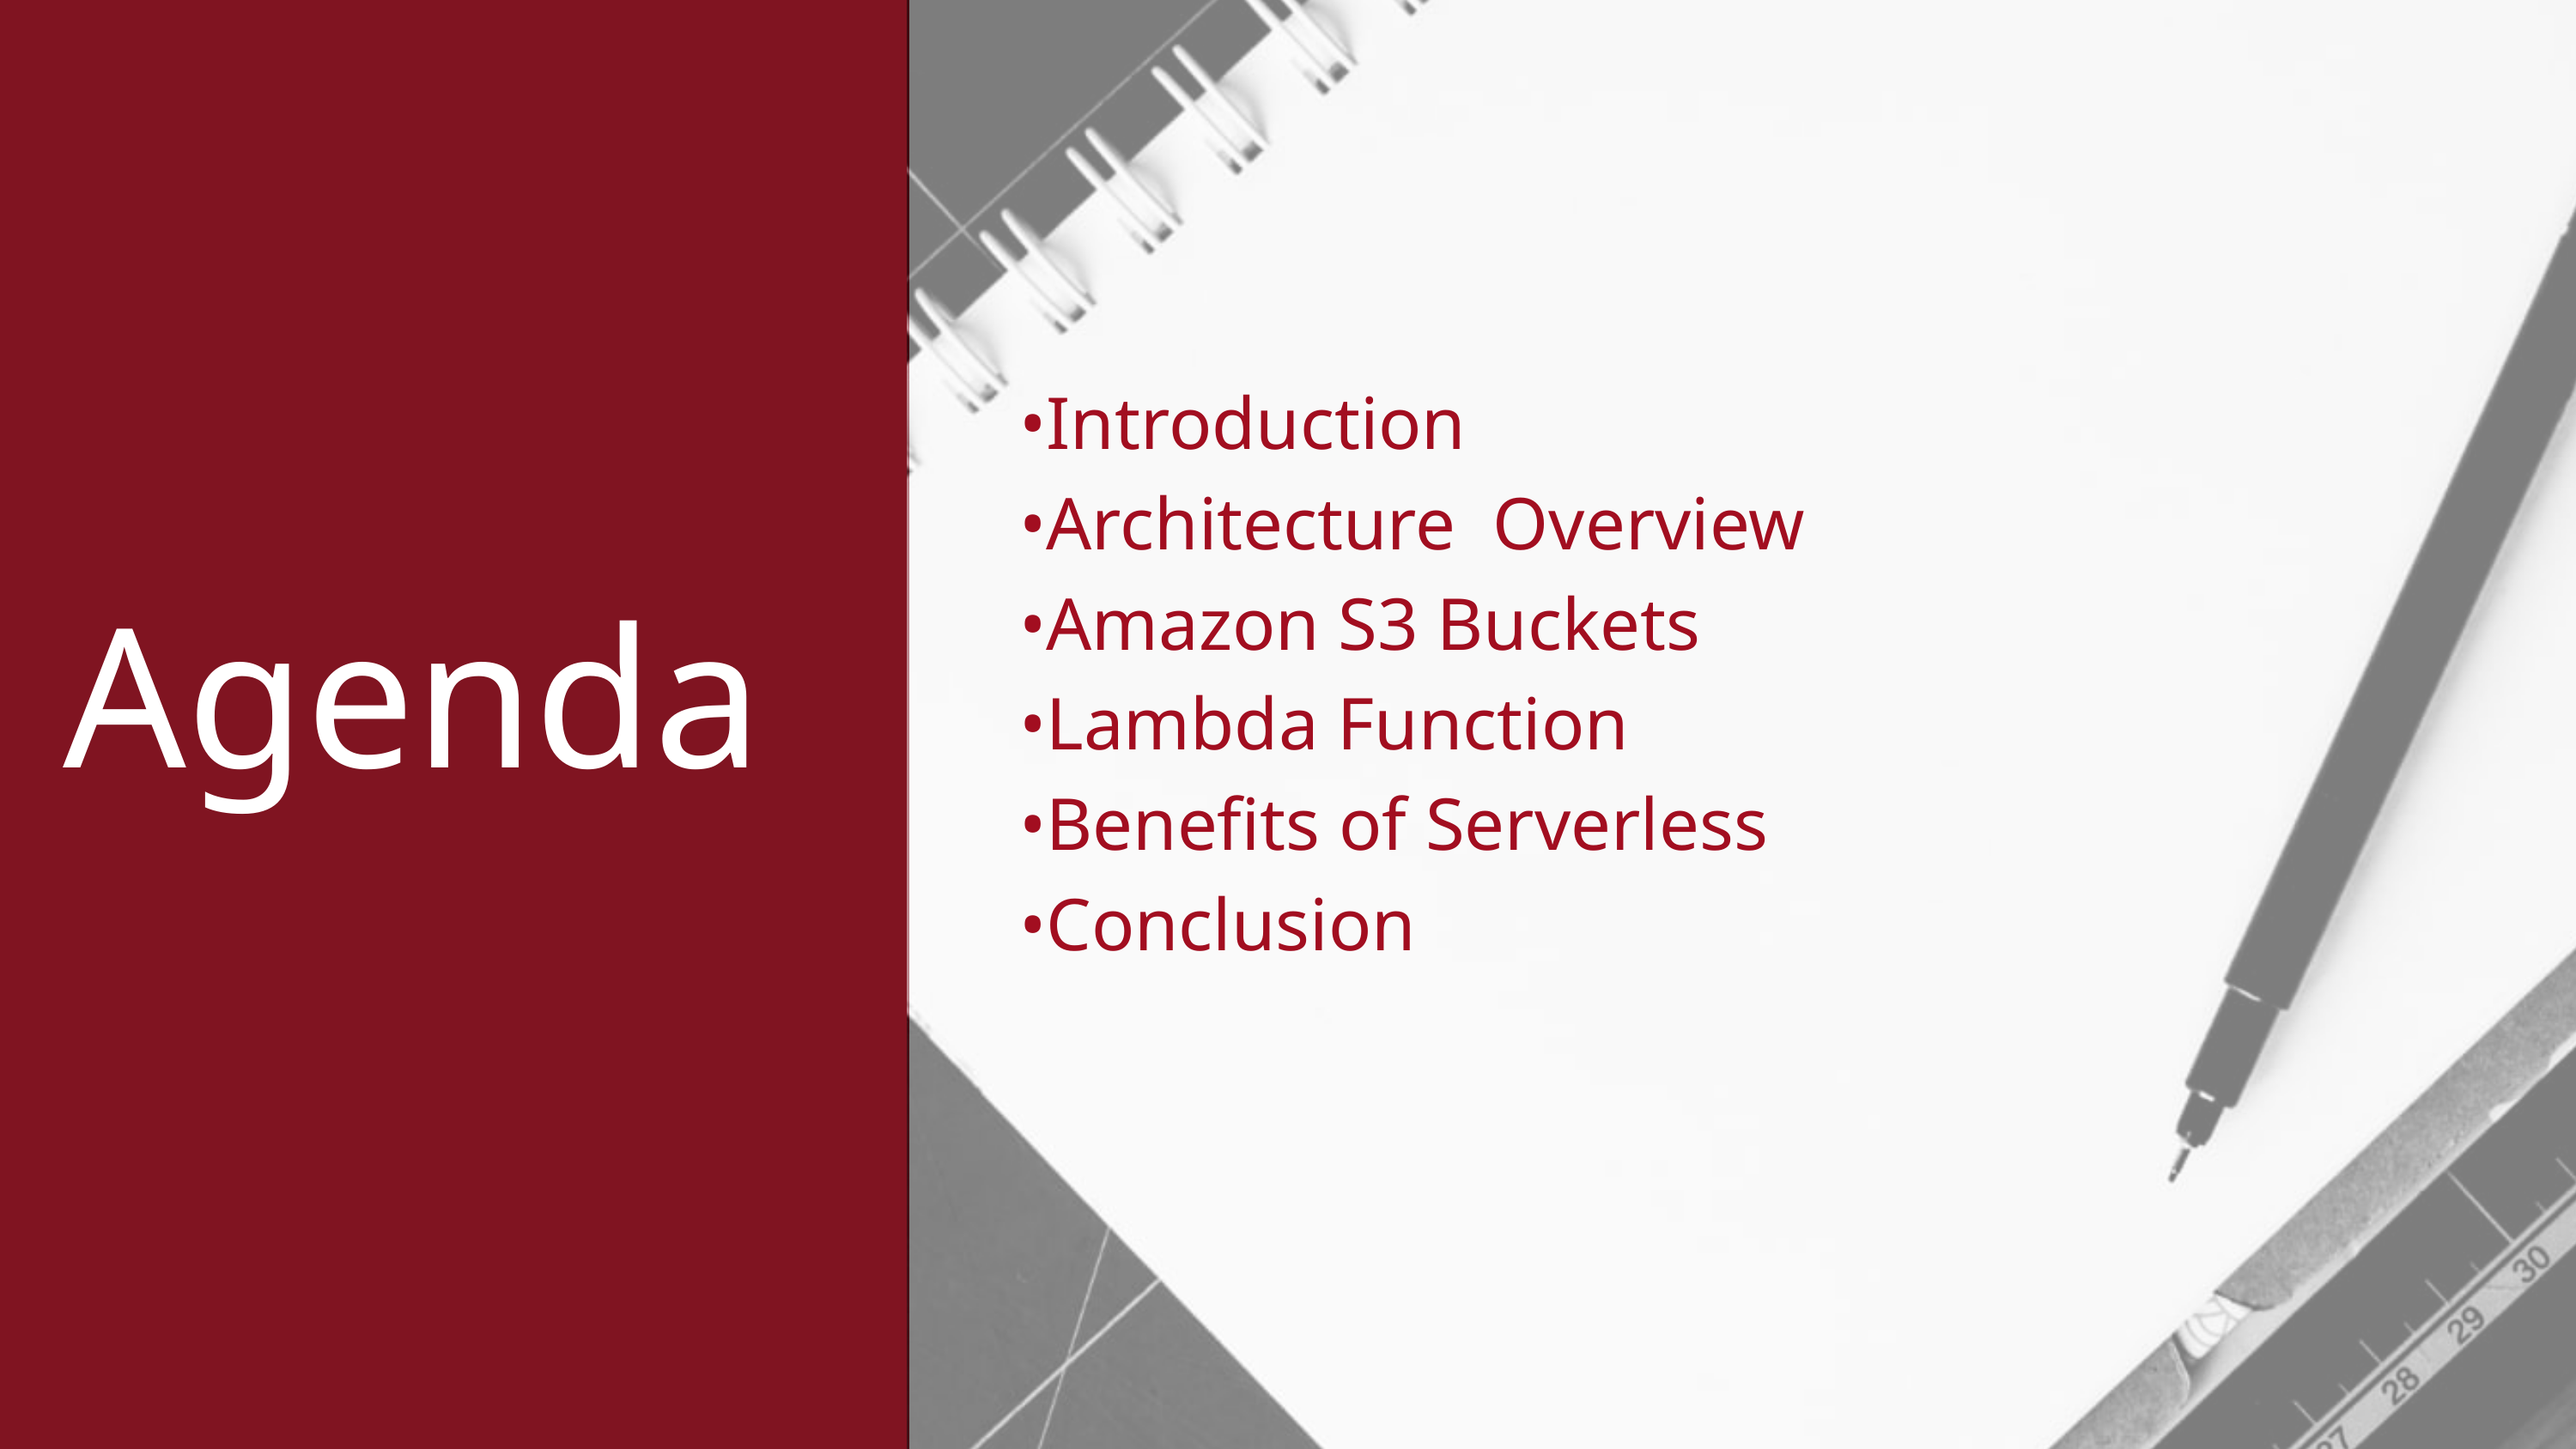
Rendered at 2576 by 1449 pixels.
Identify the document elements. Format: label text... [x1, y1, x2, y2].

text_box •Introduction​ •Architecture Overview •Amazon S3 Buckets •Lambda Function •Benefits of Serverless •Conclusion [1019, 363, 2397, 1080]
text_box Agenda [913, 573, 1104, 807]
text_box [913, 0, 2576, 1449]
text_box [0, 0, 909, 1449]
